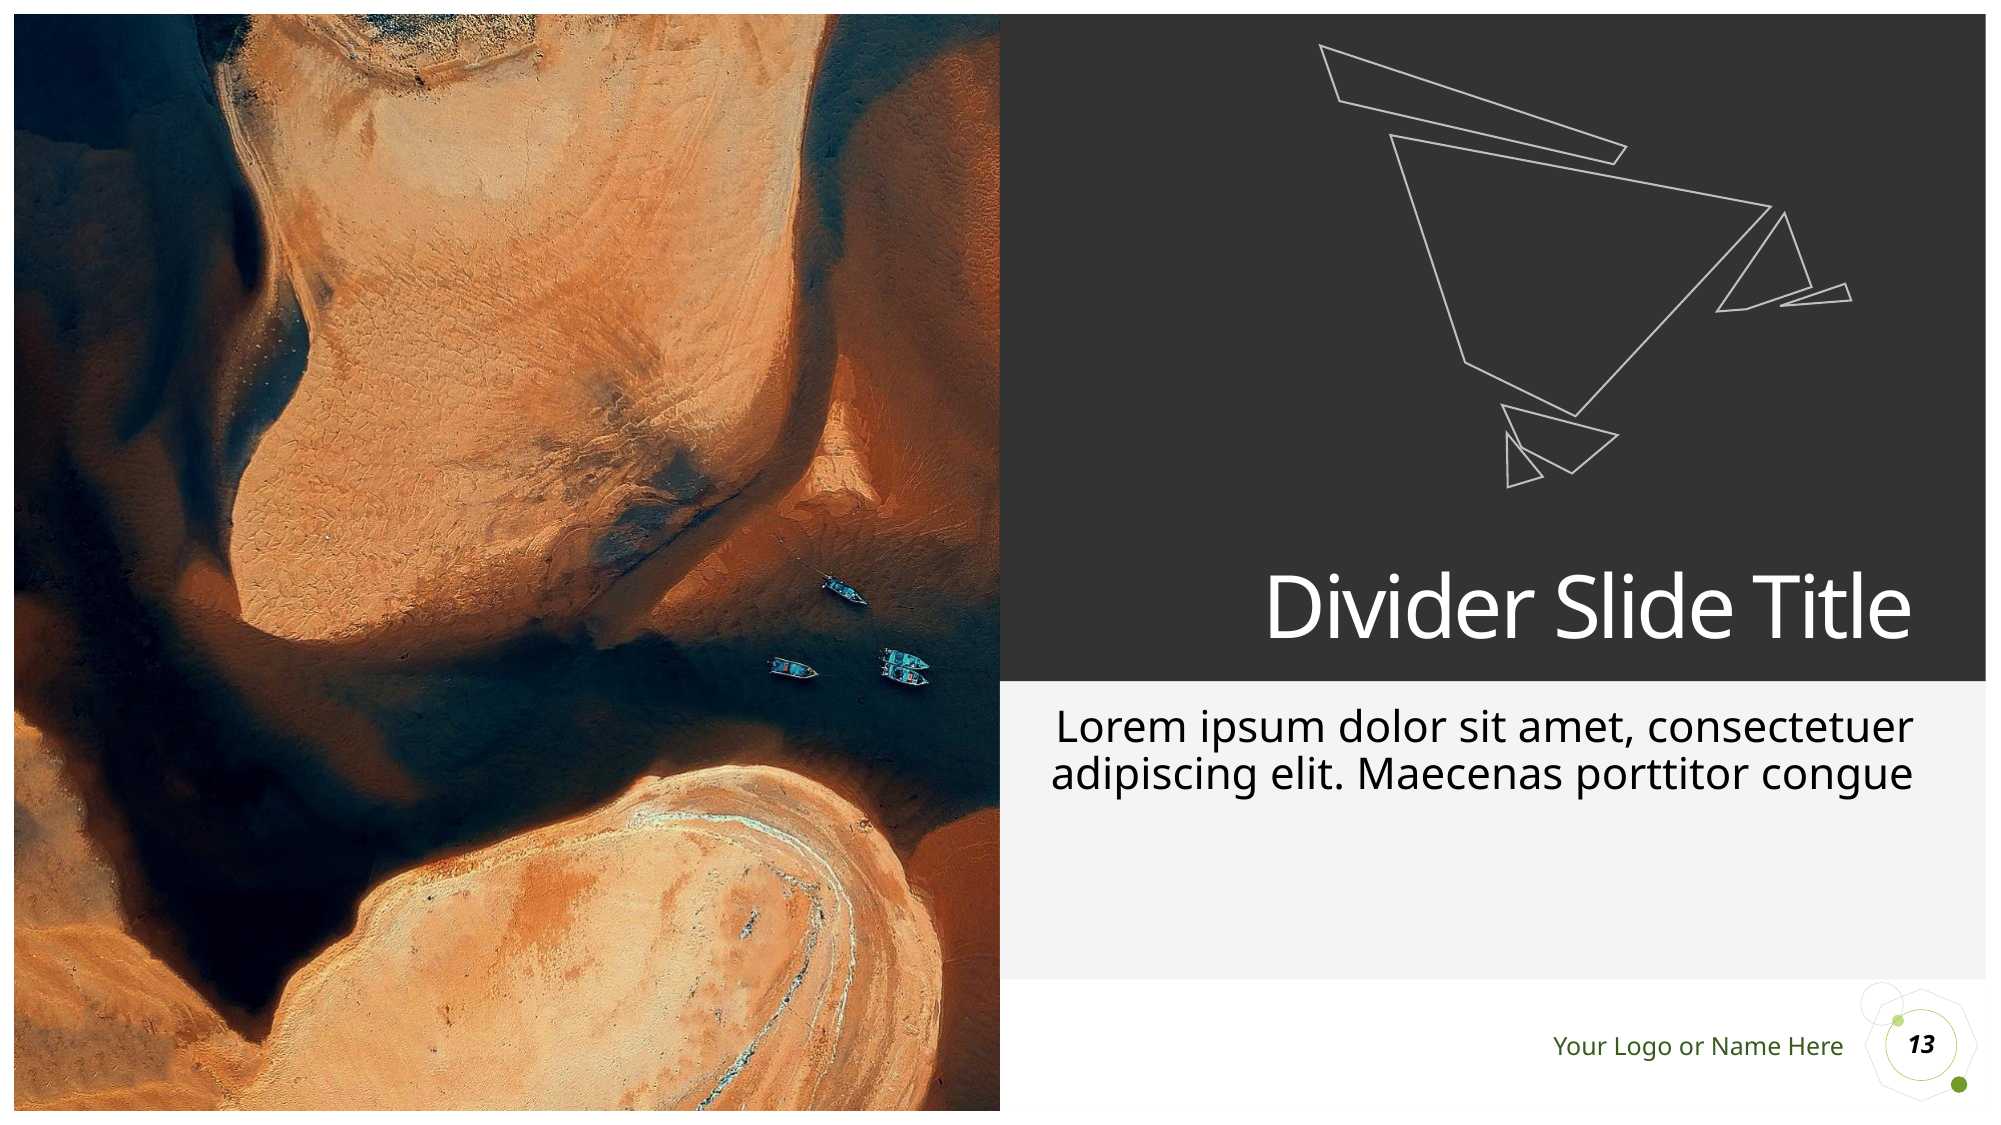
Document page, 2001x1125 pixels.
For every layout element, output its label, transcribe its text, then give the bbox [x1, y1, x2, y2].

subtitle Lorem ipsum dolor sit amet, consectetuer adipiscing elit. Maecenas porttitor congue [1000, 681, 1986, 980]
slide_number 13 [1885, 1009, 1957, 1081]
picture [14, 14, 1000, 1111]
title Divider Slide Title [1000, 14, 1986, 681]
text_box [1345, 0, 1852, 494]
